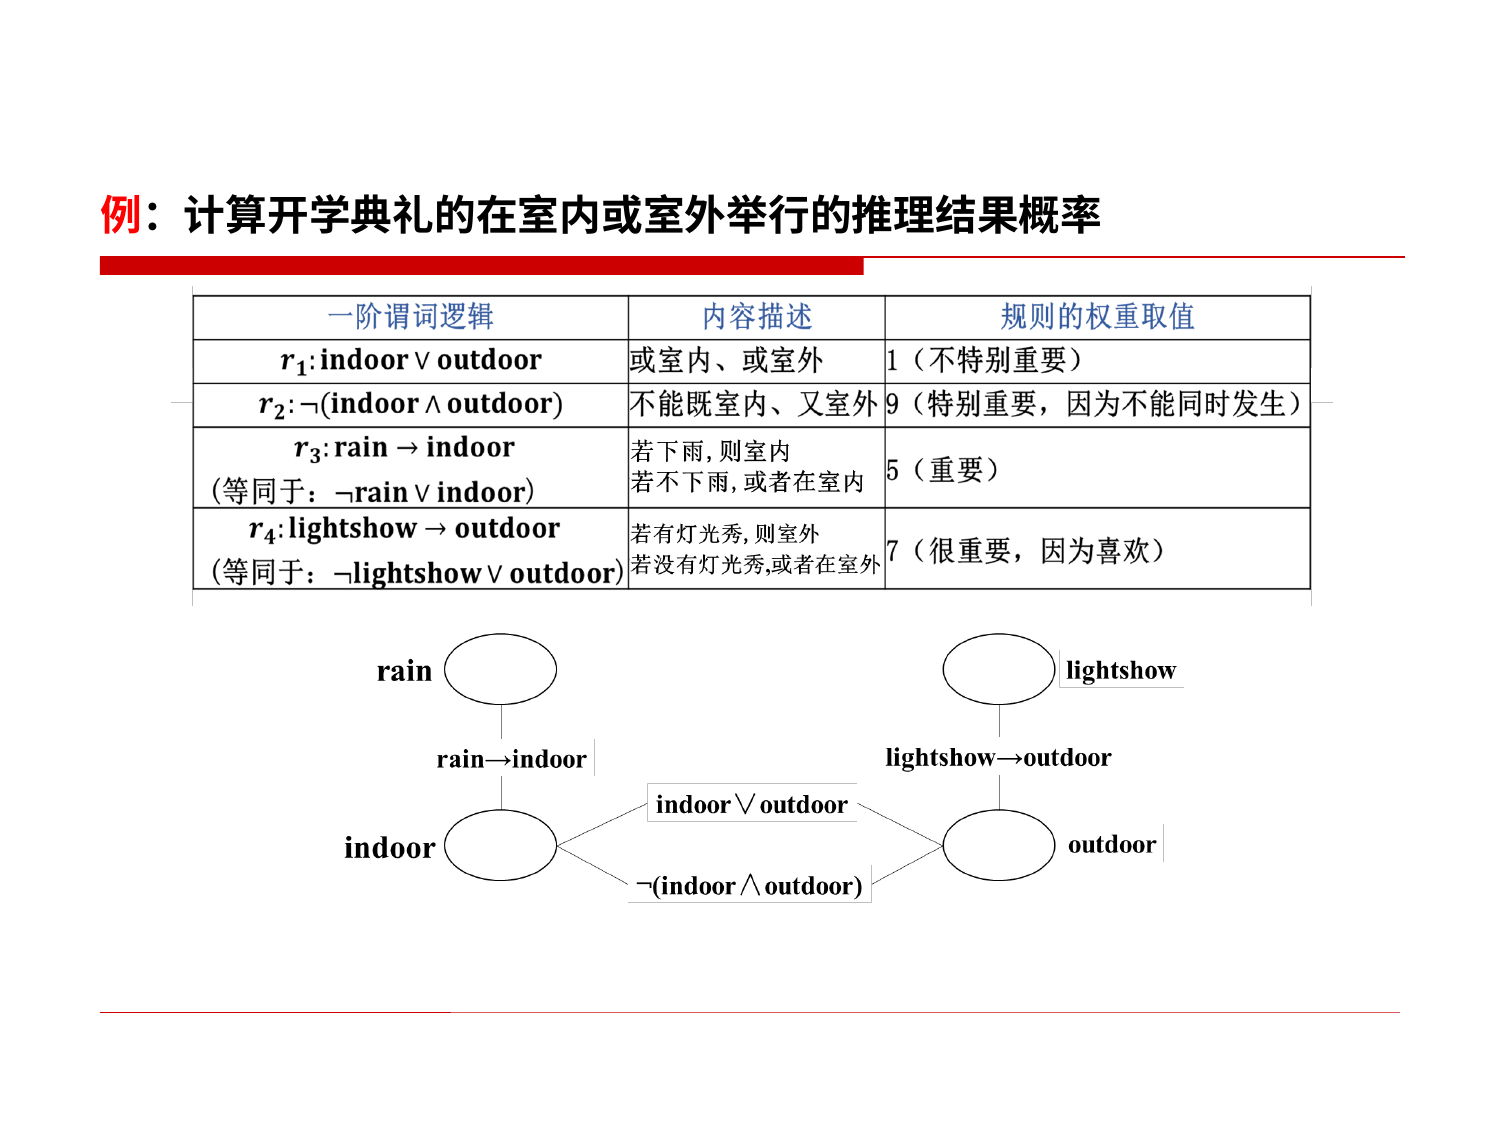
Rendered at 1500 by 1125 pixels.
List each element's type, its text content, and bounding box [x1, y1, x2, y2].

picture [324, 633, 1193, 917]
text_box 例：计算开学典礼的在室内或室外举行的推理结果概率 [100, 178, 1117, 239]
picture [171, 286, 1333, 606]
